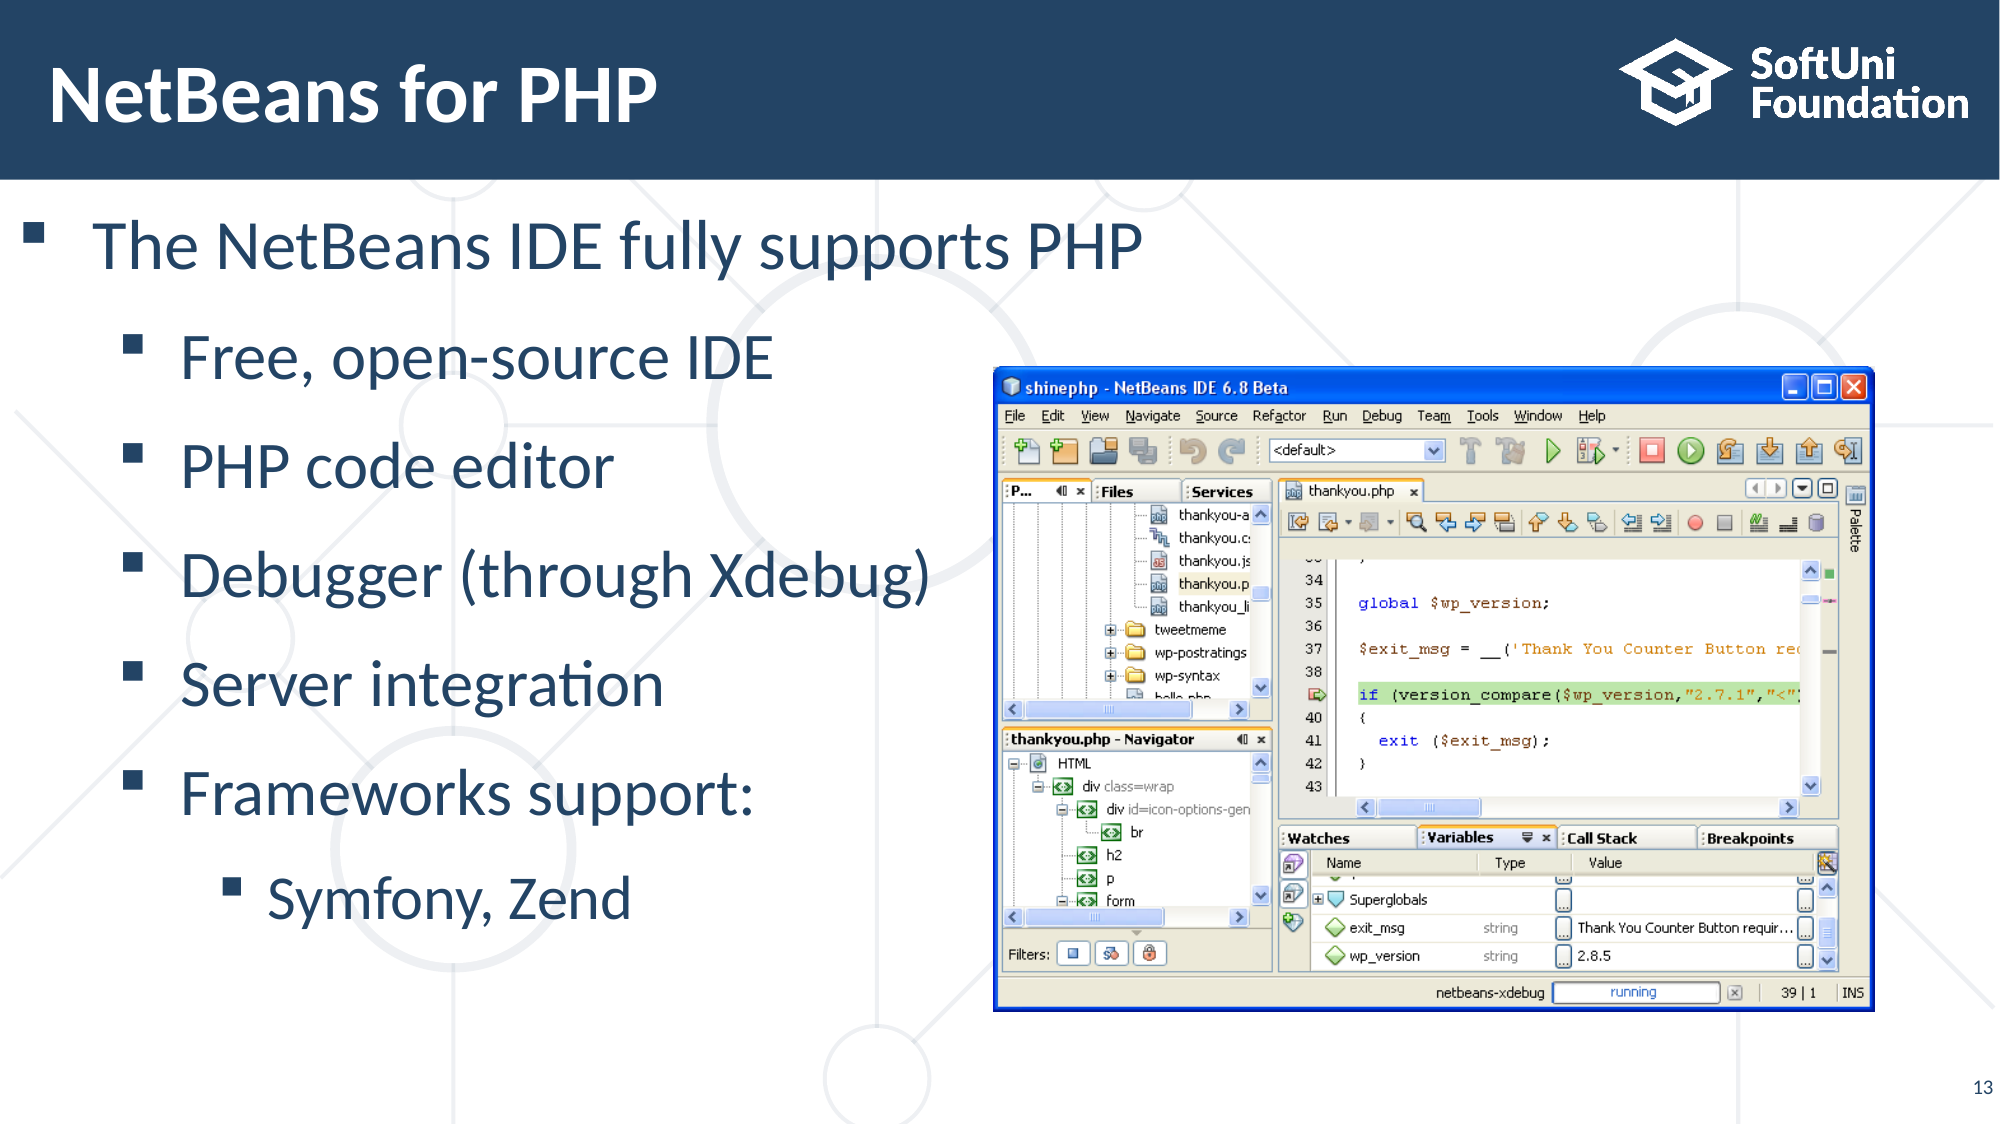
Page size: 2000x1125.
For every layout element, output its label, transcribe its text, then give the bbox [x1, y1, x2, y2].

picture [992, 366, 1875, 1012]
title NetBeans for PHP [31, 16, 1591, 162]
slide_number 13 [1929, 1070, 2000, 1103]
list The NetBeans IDE fully supports PHP Free, open-source IDE PHP code editor Debugger (through Xdebug) Server integration Frameworks support: Symfony, Zend [0, 188, 1225, 1103]
picture [1618, 38, 1968, 126]
